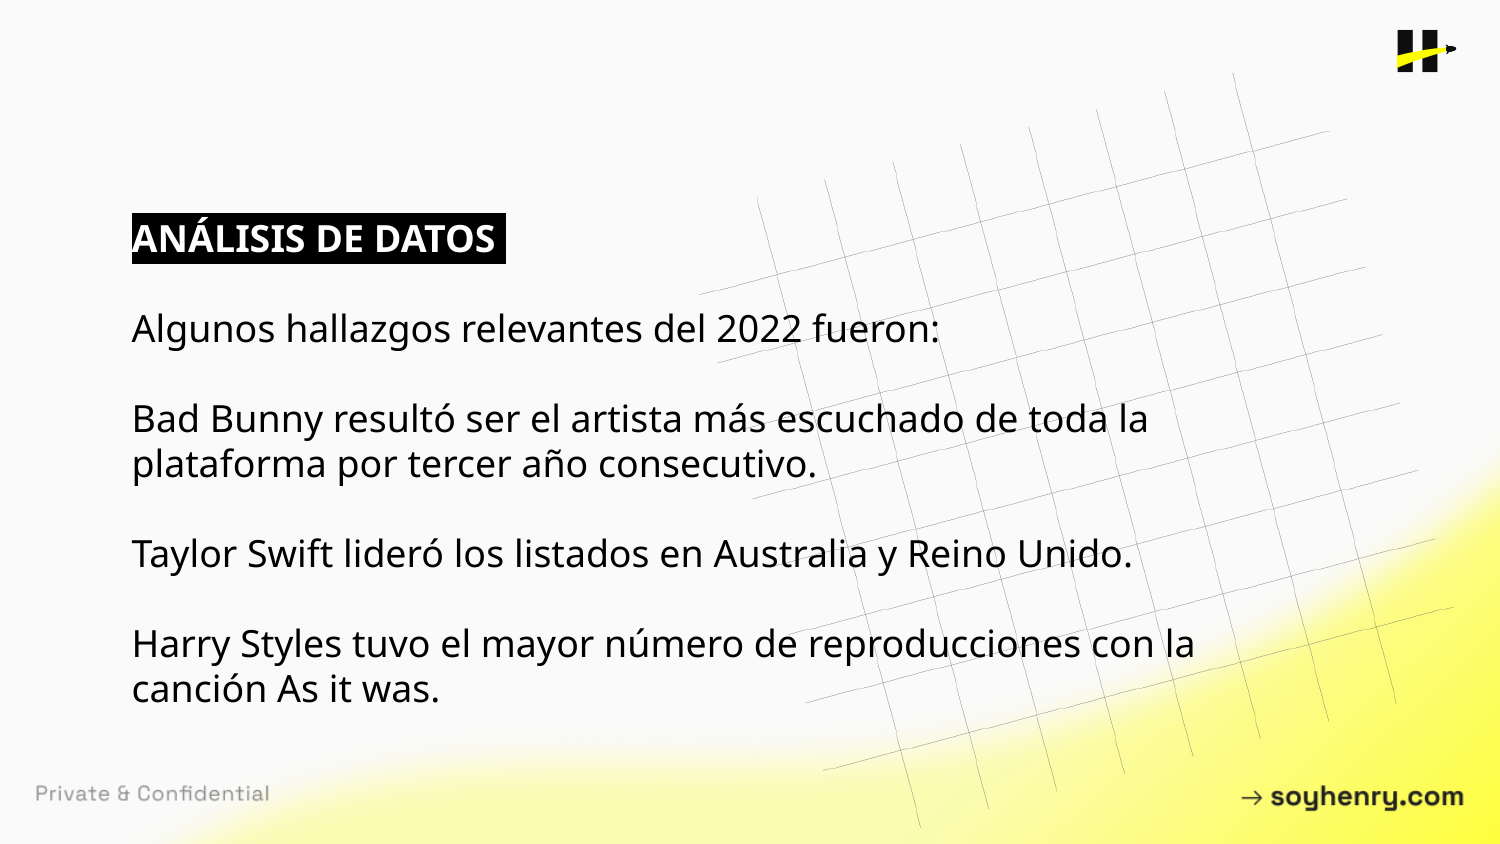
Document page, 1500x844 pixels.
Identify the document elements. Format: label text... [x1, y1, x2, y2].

text_box ANÁLISIS DE DATOS Algunos hallazgos relevantes del 2022 fueron: Bad Bunny resultó ser el artista más escuchado de toda la plataforma por tercer año consecutivo. Taylor Swift lideró los listados en Australia y Reino Unido. Harry Styles tuvo el mayor número de reproducciones con la canción As it was. [120, 209, 1337, 716]
picture [0, 0, 1500, 844]
